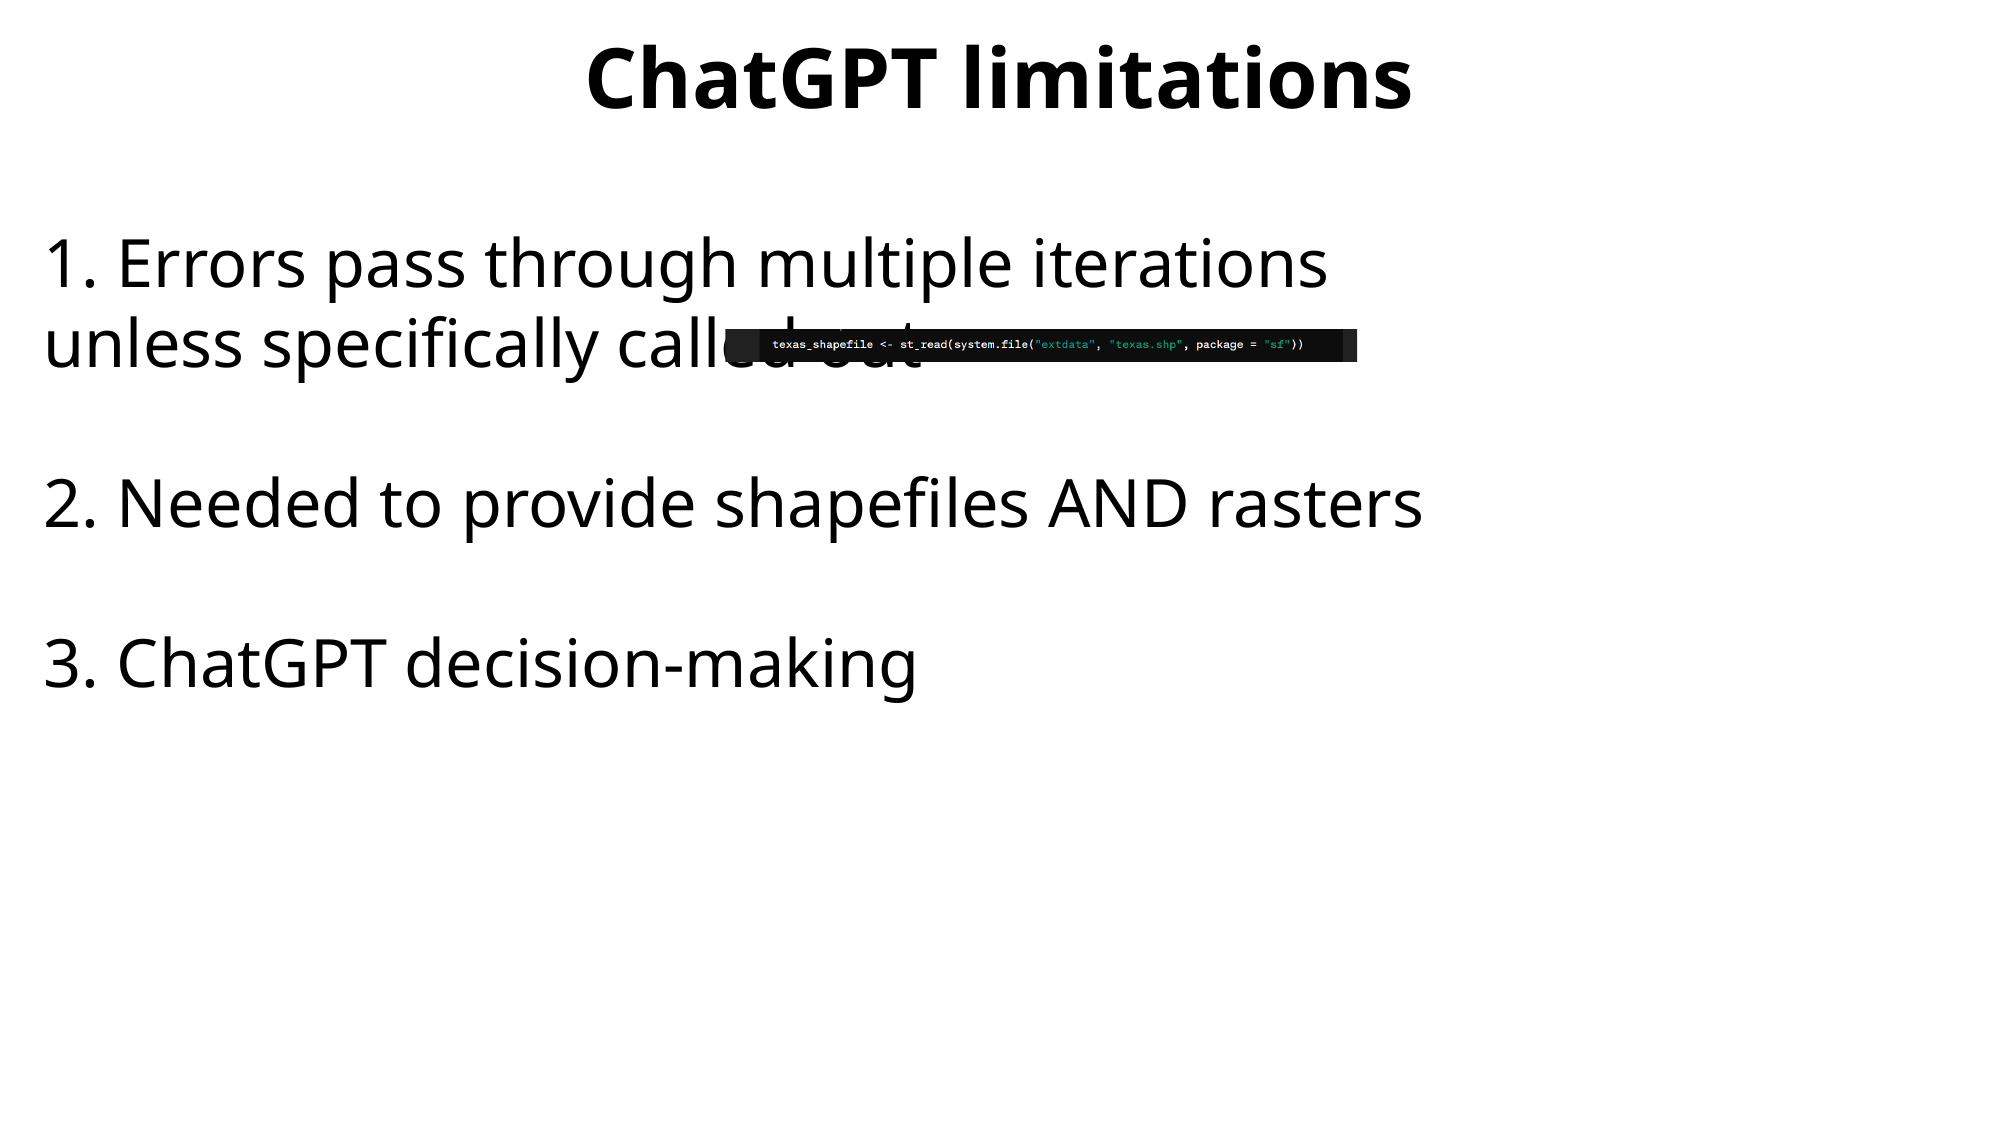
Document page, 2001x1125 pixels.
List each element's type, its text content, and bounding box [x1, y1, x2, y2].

text_box ChatGPT limitations [544, 17, 1456, 133]
text_box 1. Errors pass through multiple iterations unless specifically called out 2. Needed to provide shapefiles AND rasters 3. ChatGPT decision-making [28, 213, 1512, 709]
picture [725, 329, 1358, 362]
